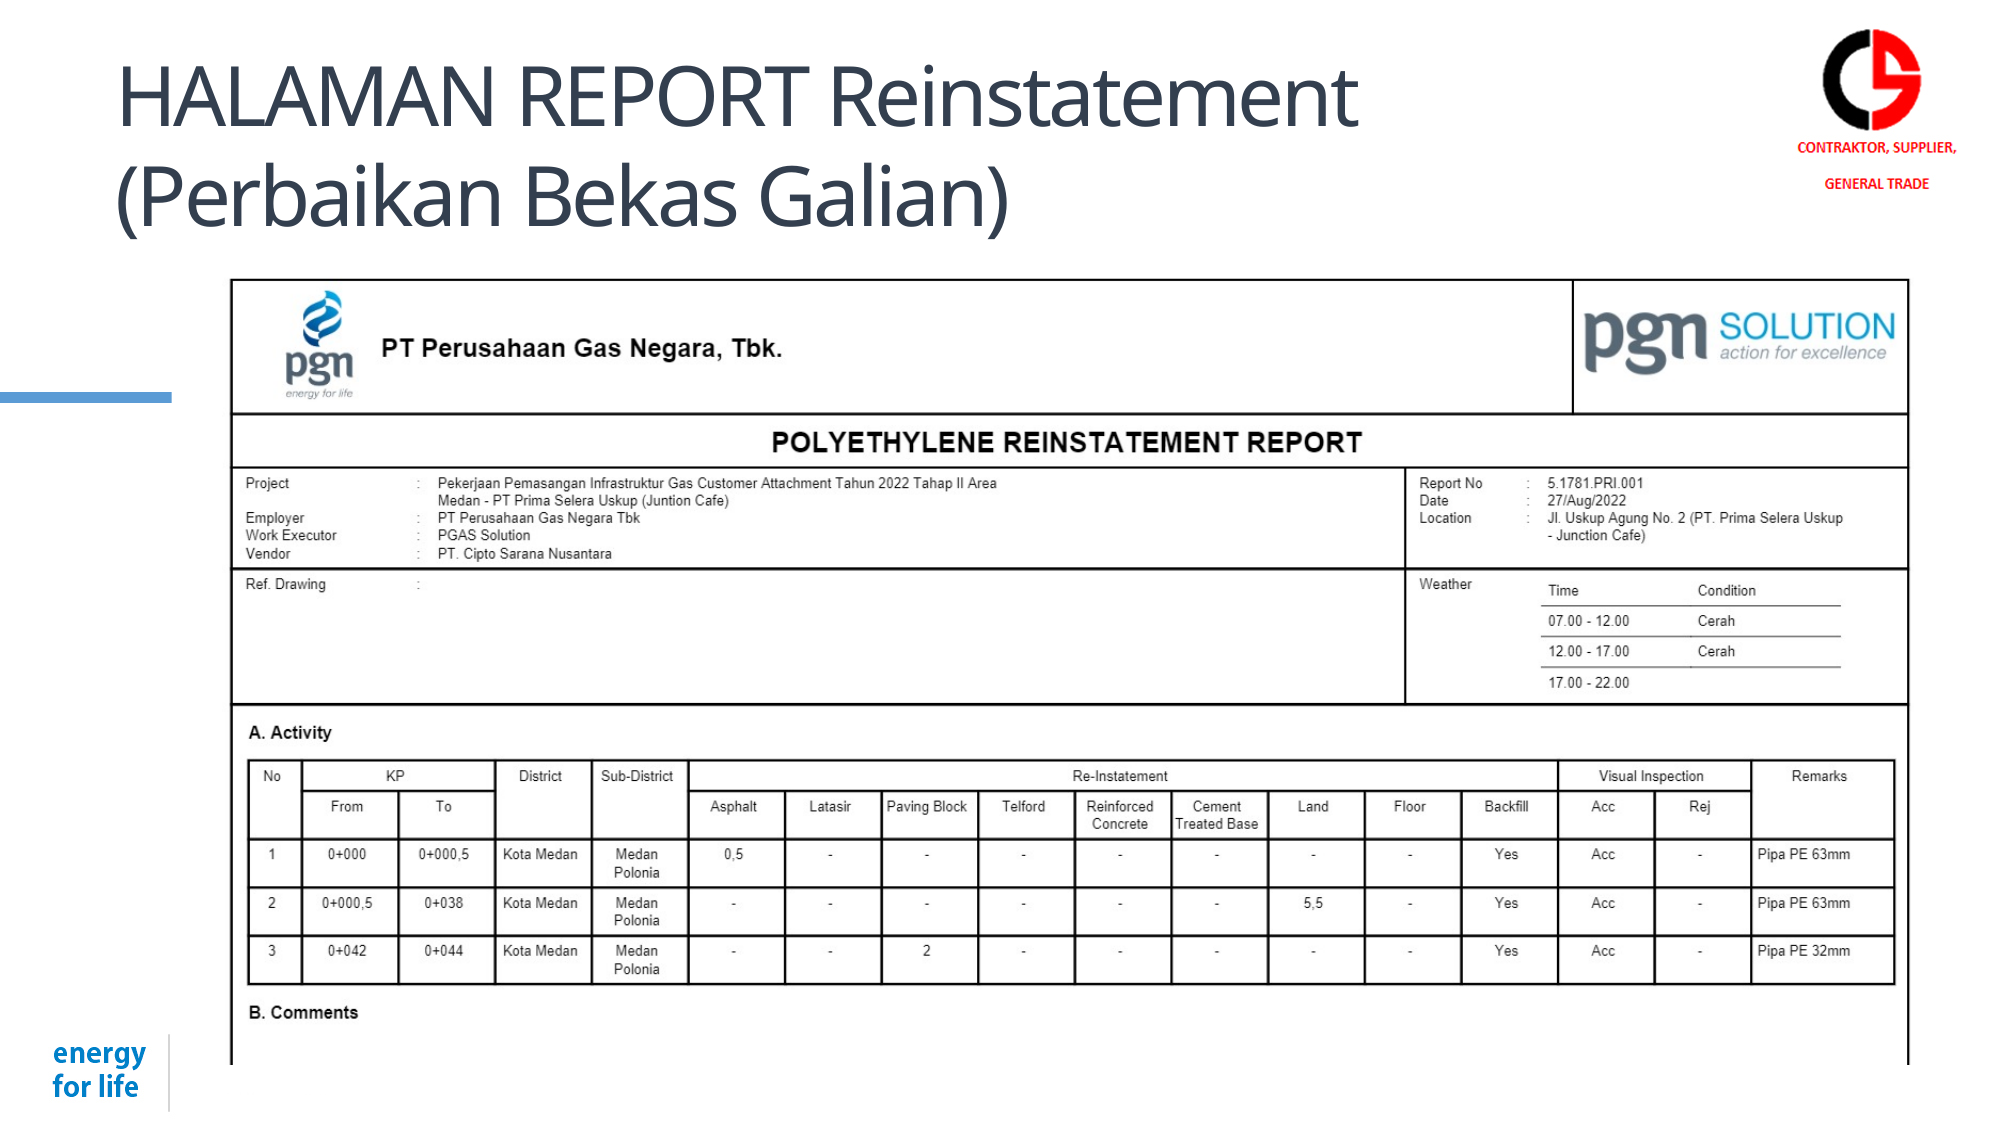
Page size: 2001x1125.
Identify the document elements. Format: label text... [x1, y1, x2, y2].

picture [0, 0, 2001, 1125]
text_box HALAMAN REPORT Reinstatement (Perbaikan Bekas Galian) [98, 36, 1654, 251]
